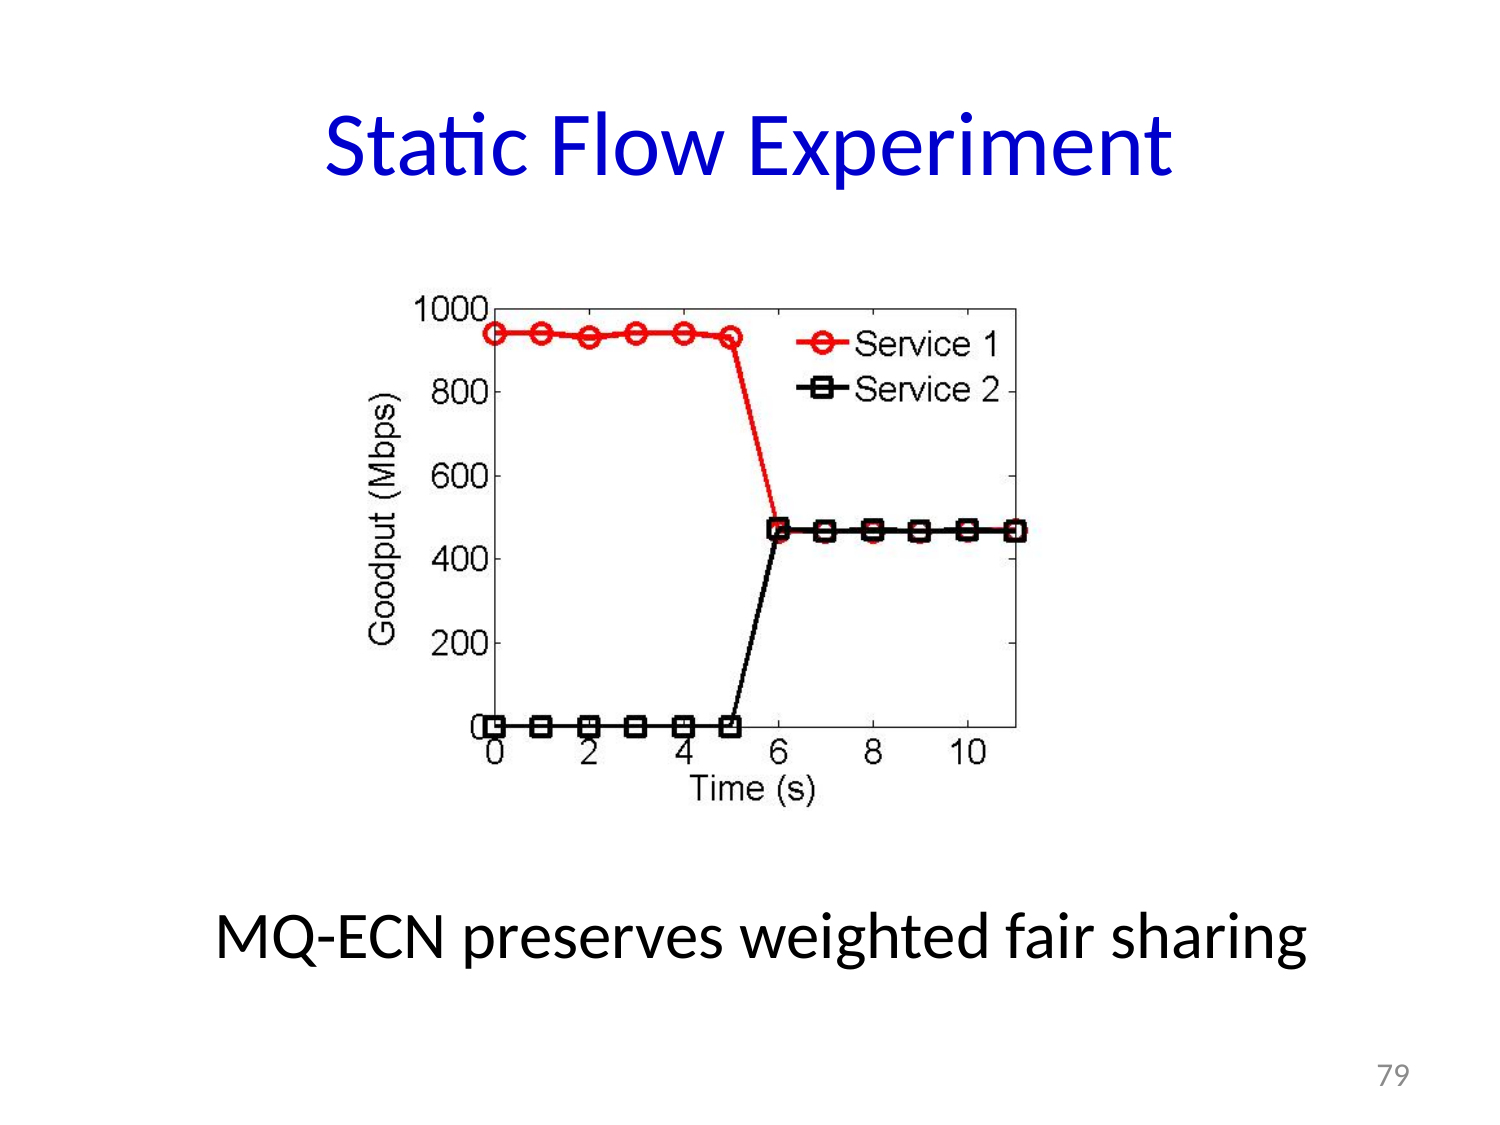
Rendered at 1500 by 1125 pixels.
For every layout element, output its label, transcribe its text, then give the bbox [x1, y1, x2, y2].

text_box MQ-ECN preserves weighted fair sharing [135, 851, 1388, 1012]
title Static Flow Experiment [75, 45, 1425, 233]
slide_number 79 [1074, 1042, 1425, 1103]
picture [357, 266, 1084, 811]
